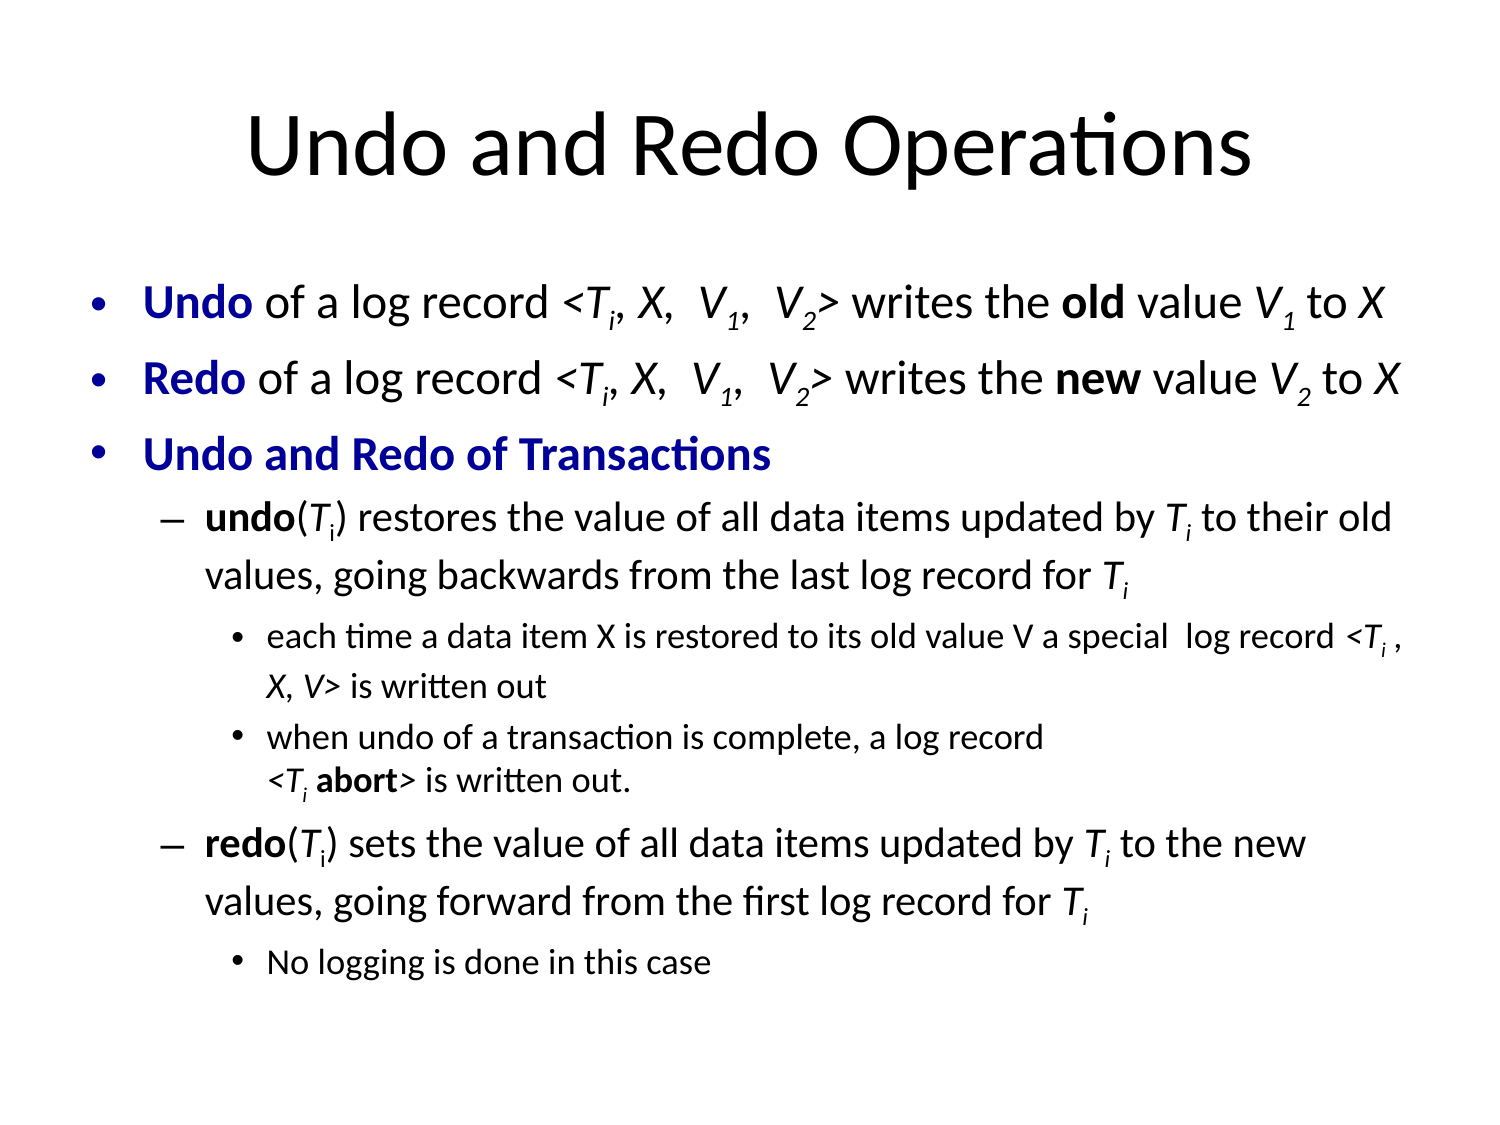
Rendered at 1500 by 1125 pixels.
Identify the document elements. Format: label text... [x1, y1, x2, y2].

title Undo and Redo Operations [75, 45, 1425, 233]
list Undo of a log record <Ti, X, V1, V2> writes the old value V1 to X Redo of a log record <Ti, X, V1, V2> writes the new value V2 to X Undo and Redo of Transactions undo(Ti) restores the value of all data items updated by Ti to their old values, going backwards from the last log record for Ti each time a data item X is restored to its old value V a special log record <Ti , X, V> is written out when undo of a transaction is complete, a log record <Ti abort> is written out. redo(Ti) sets the value of all data items updated by Ti to the new values, going forward from the first log record for Ti No logging is done in this case [75, 262, 1425, 1005]
